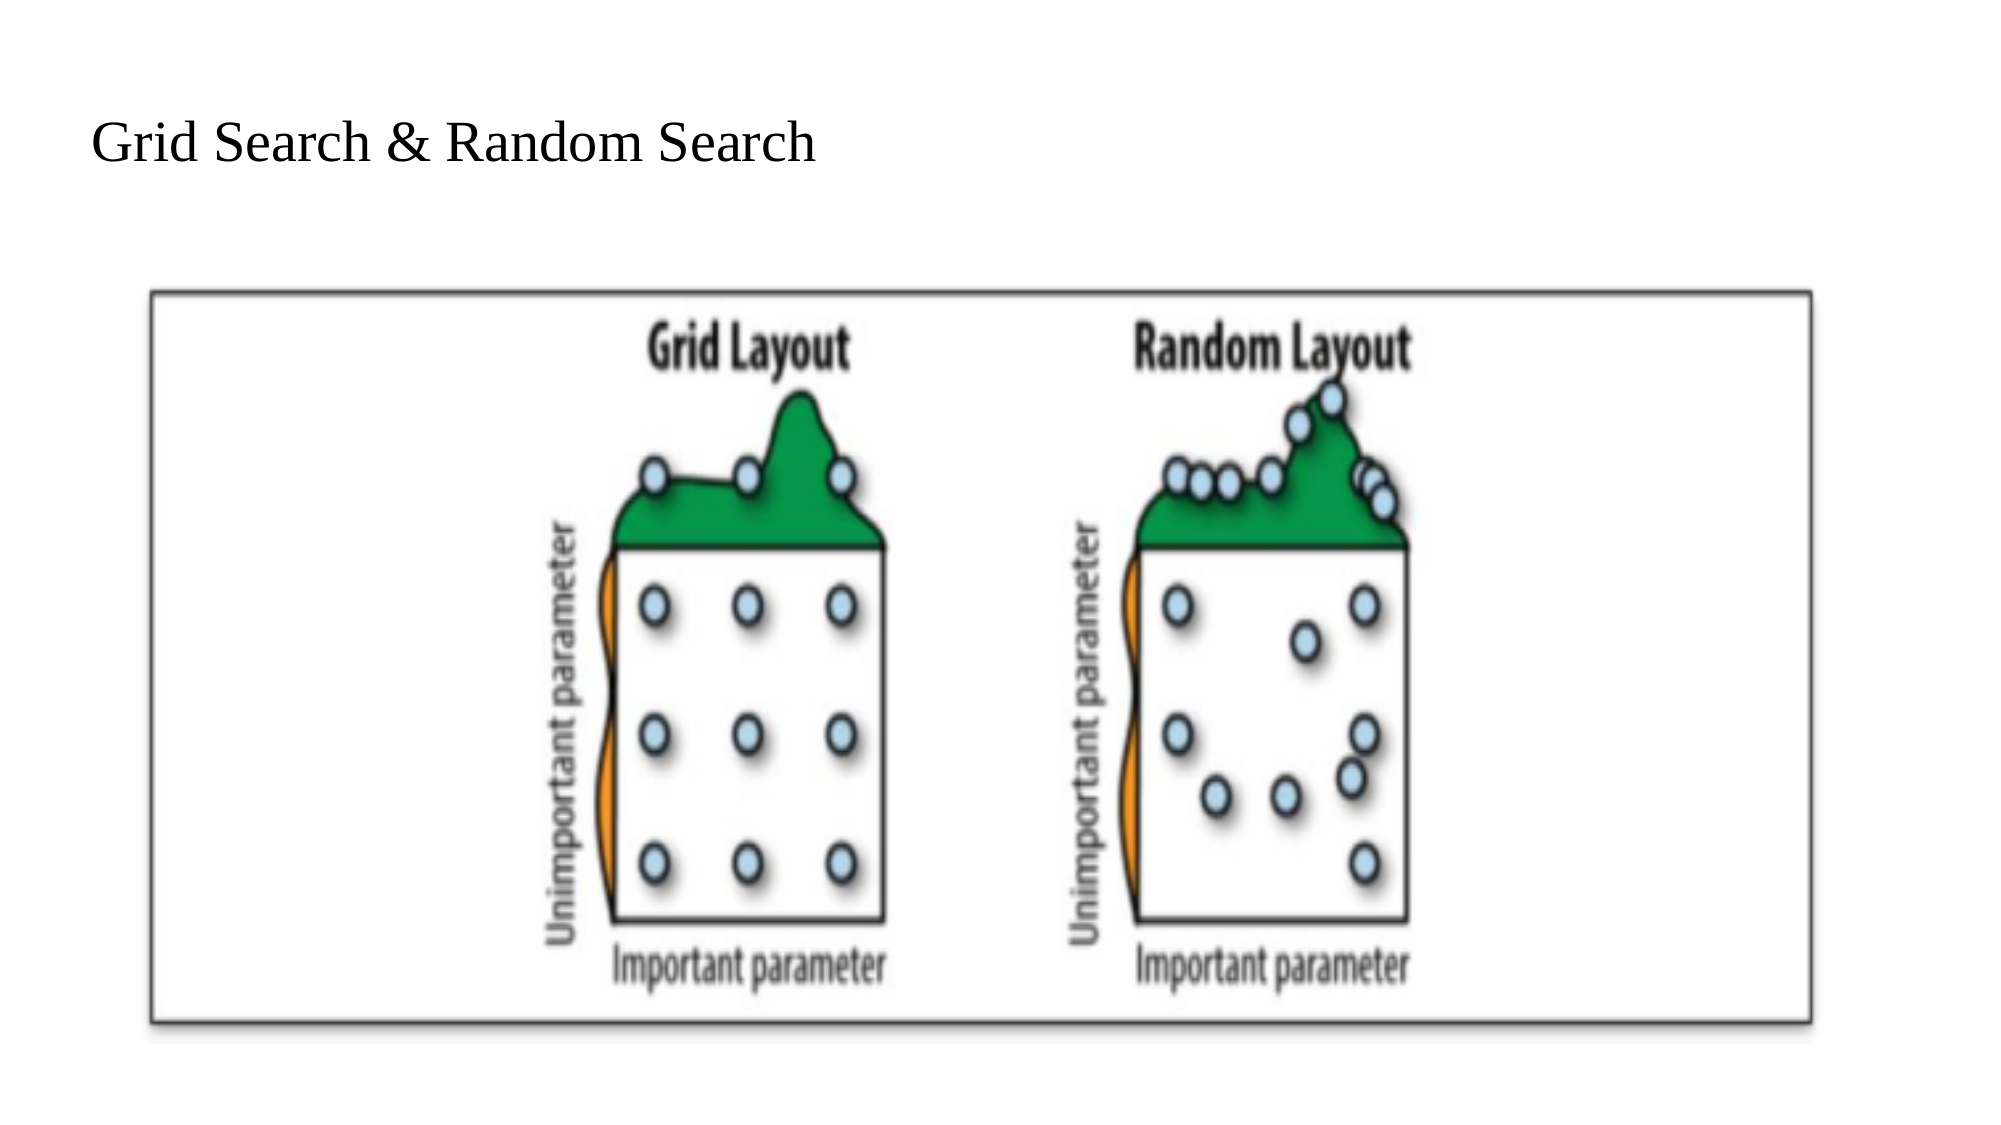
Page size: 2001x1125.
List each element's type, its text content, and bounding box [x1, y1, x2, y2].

picture [132, 266, 1832, 1044]
text_box Grid Search & Random Search [77, 95, 982, 181]
